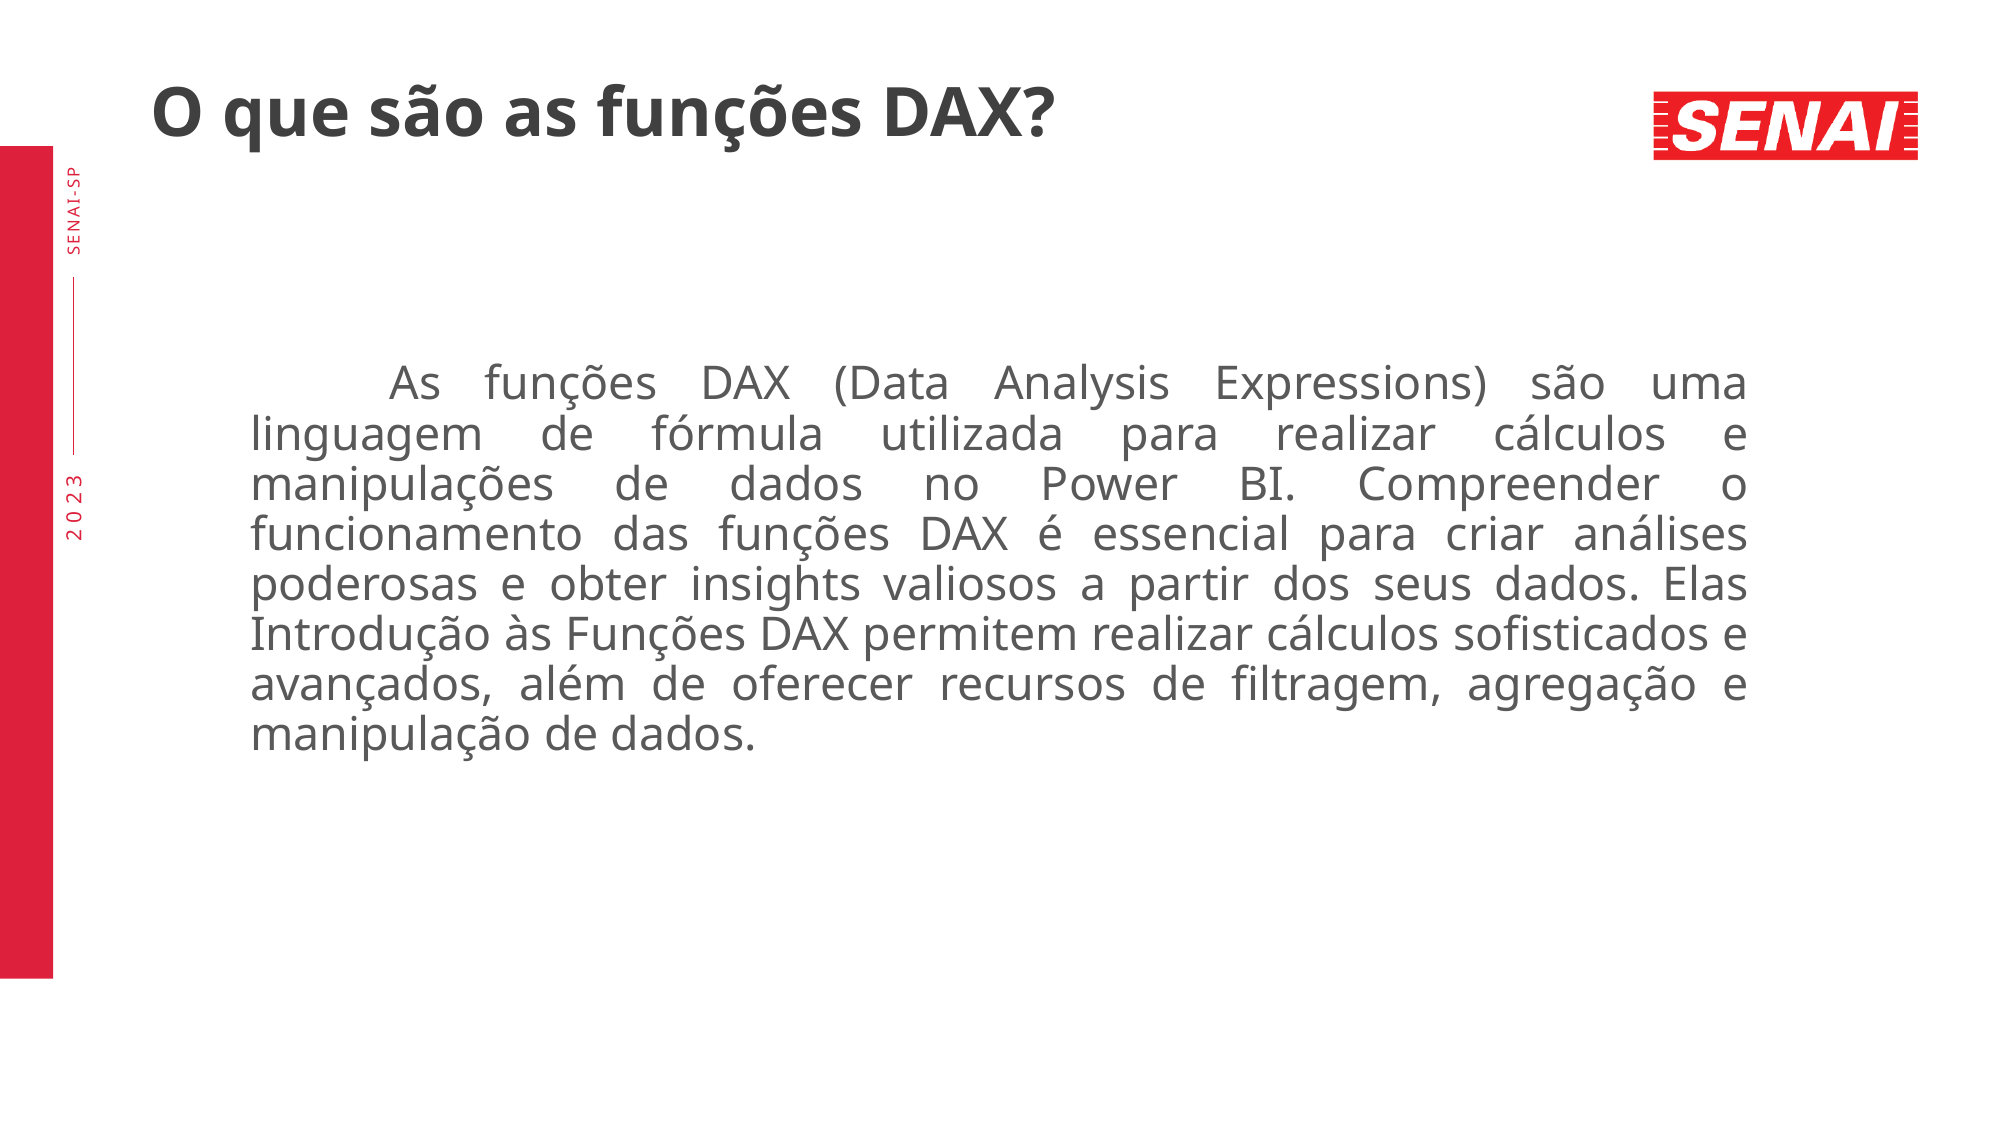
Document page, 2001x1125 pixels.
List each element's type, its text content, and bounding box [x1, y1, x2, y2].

list As funções DAX (Data Analysis Expressions) são uma linguagem de fórmula utilizada para realizar cálculos e manipulações de dados no Power BI. Compreender o funcionamento das funções DAX é essencial para criar análises poderosas e obter insights valiosos a partir dos seus dados. Elas Introdução às Funções DAX permitem realizar cálculos sofisticados e avançados, além de oferecer recursos de filtragem, agregação e manipulação de dados. [235, 352, 1765, 773]
title O que são as funções DAX? [135, 69, 1636, 159]
picture [1647, 85, 1924, 166]
